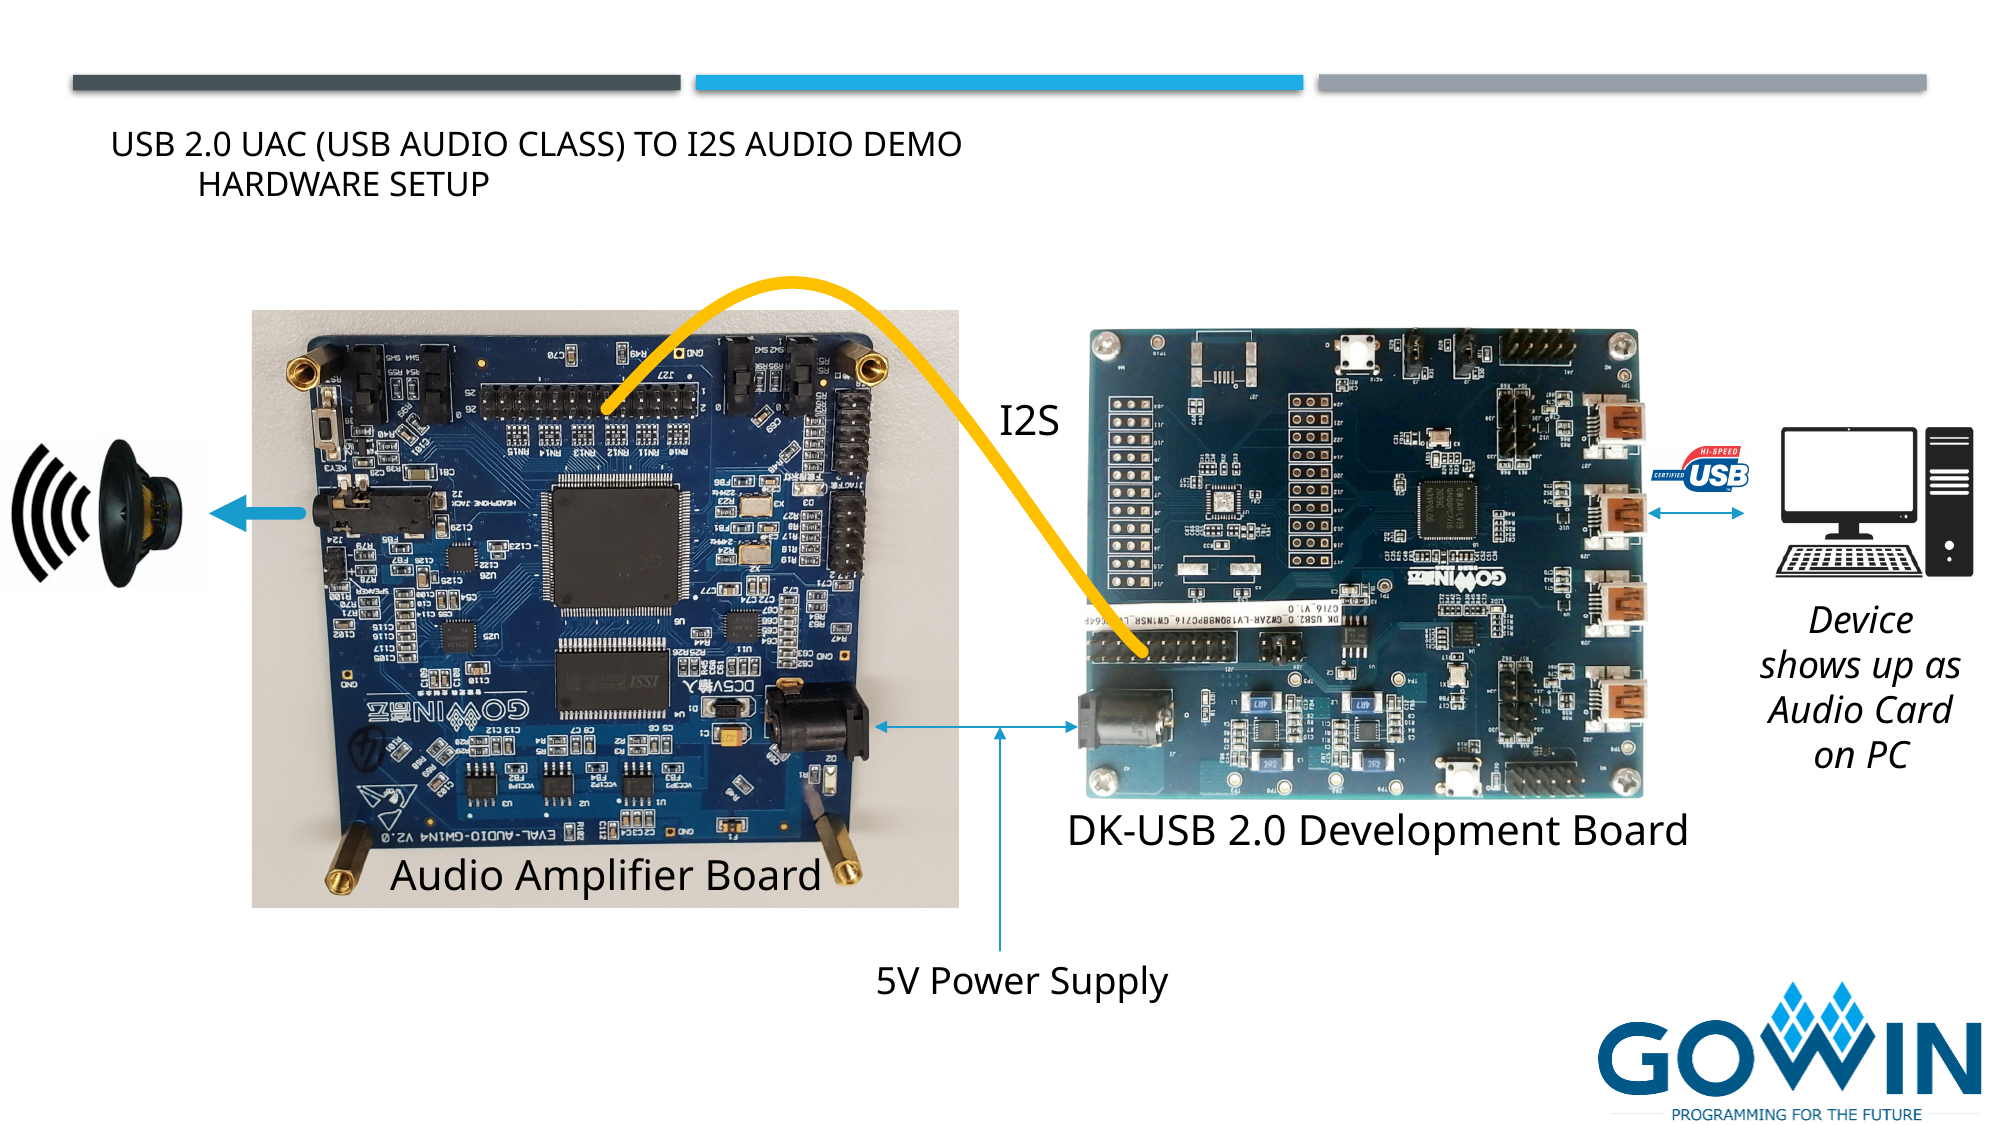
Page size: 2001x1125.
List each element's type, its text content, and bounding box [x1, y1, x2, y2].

text_box 5V Power Supply [860, 949, 1184, 1009]
picture [1651, 446, 1749, 492]
text_box I2S [984, 386, 1071, 451]
picture [250, 310, 960, 908]
text_box [965, 415, 1071, 620]
title USB 2.0 UAC (USB Audio Class) to I2S Audio Demo Hardware Setup [95, 115, 1905, 212]
text_box Device shows up as Audio Card on PC [1744, 588, 1978, 784]
text_box [712, 280, 868, 308]
text_box DK-USB 2.0 Development Board [1051, 796, 1705, 862]
picture [0, 437, 210, 590]
picture [1766, 394, 1983, 610]
picture [1077, 277, 1649, 848]
picture [1596, 979, 1984, 1125]
